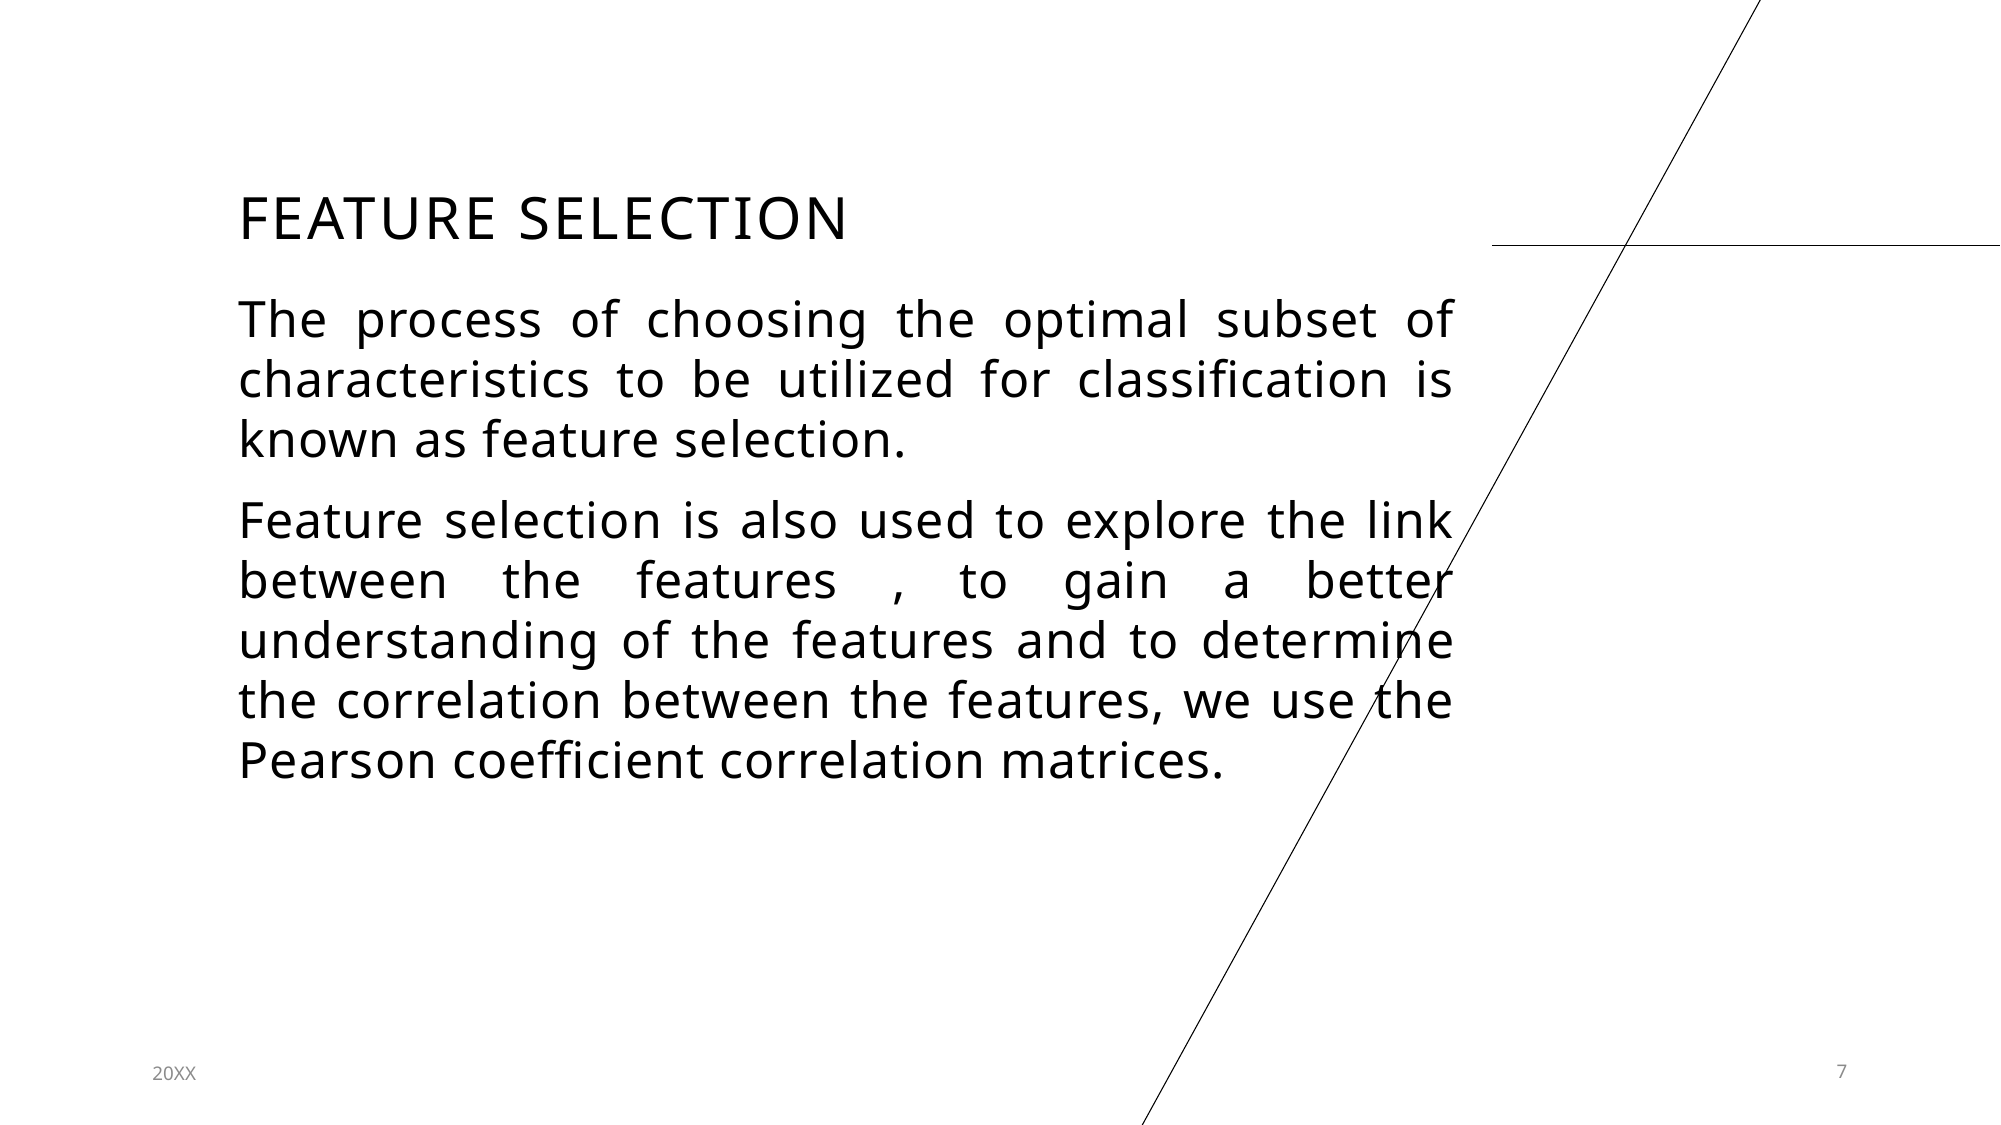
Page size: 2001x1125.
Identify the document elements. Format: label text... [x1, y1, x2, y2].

slide_number 20XX [137, 1042, 338, 1103]
list The process of choosing the optimal subset of characteristics to be utilized for classification is known as feature selection. Feature selection is also used to explore the link between the features , to gain a better understanding of the features and to determine the correlation between the features, we use the Pearson coefficient correlation matrices. [223, 279, 1472, 939]
title Feature selection [223, 62, 1062, 261]
slide_number 7 [1412, 1042, 1863, 1103]
